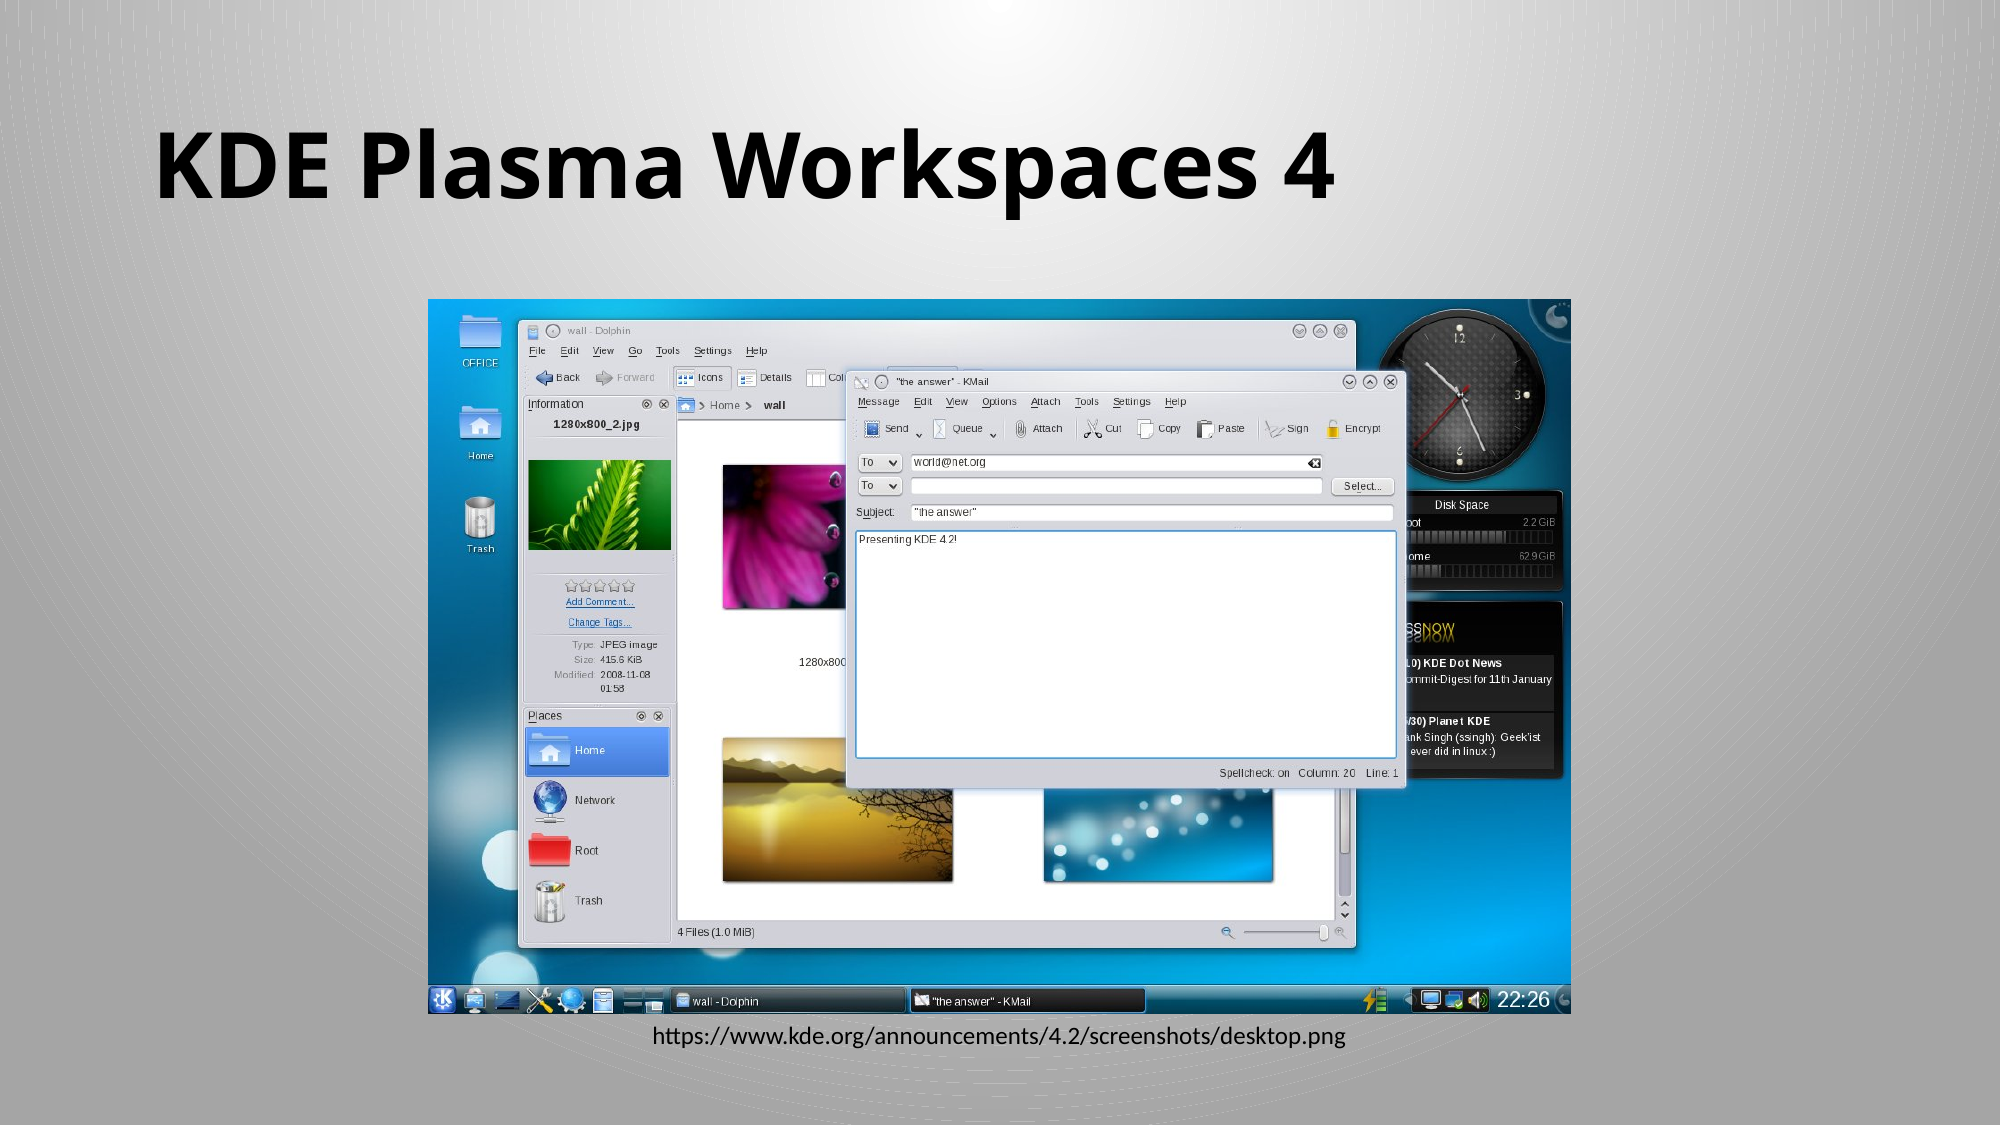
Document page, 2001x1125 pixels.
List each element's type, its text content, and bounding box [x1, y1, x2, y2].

text_box https://www.kde.org/announcements/4.2/screenshots/desktop.png [637, 1014, 1363, 1058]
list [428, 299, 1572, 1014]
title KDE Plasma Workspaces 4 [137, 59, 1863, 278]
